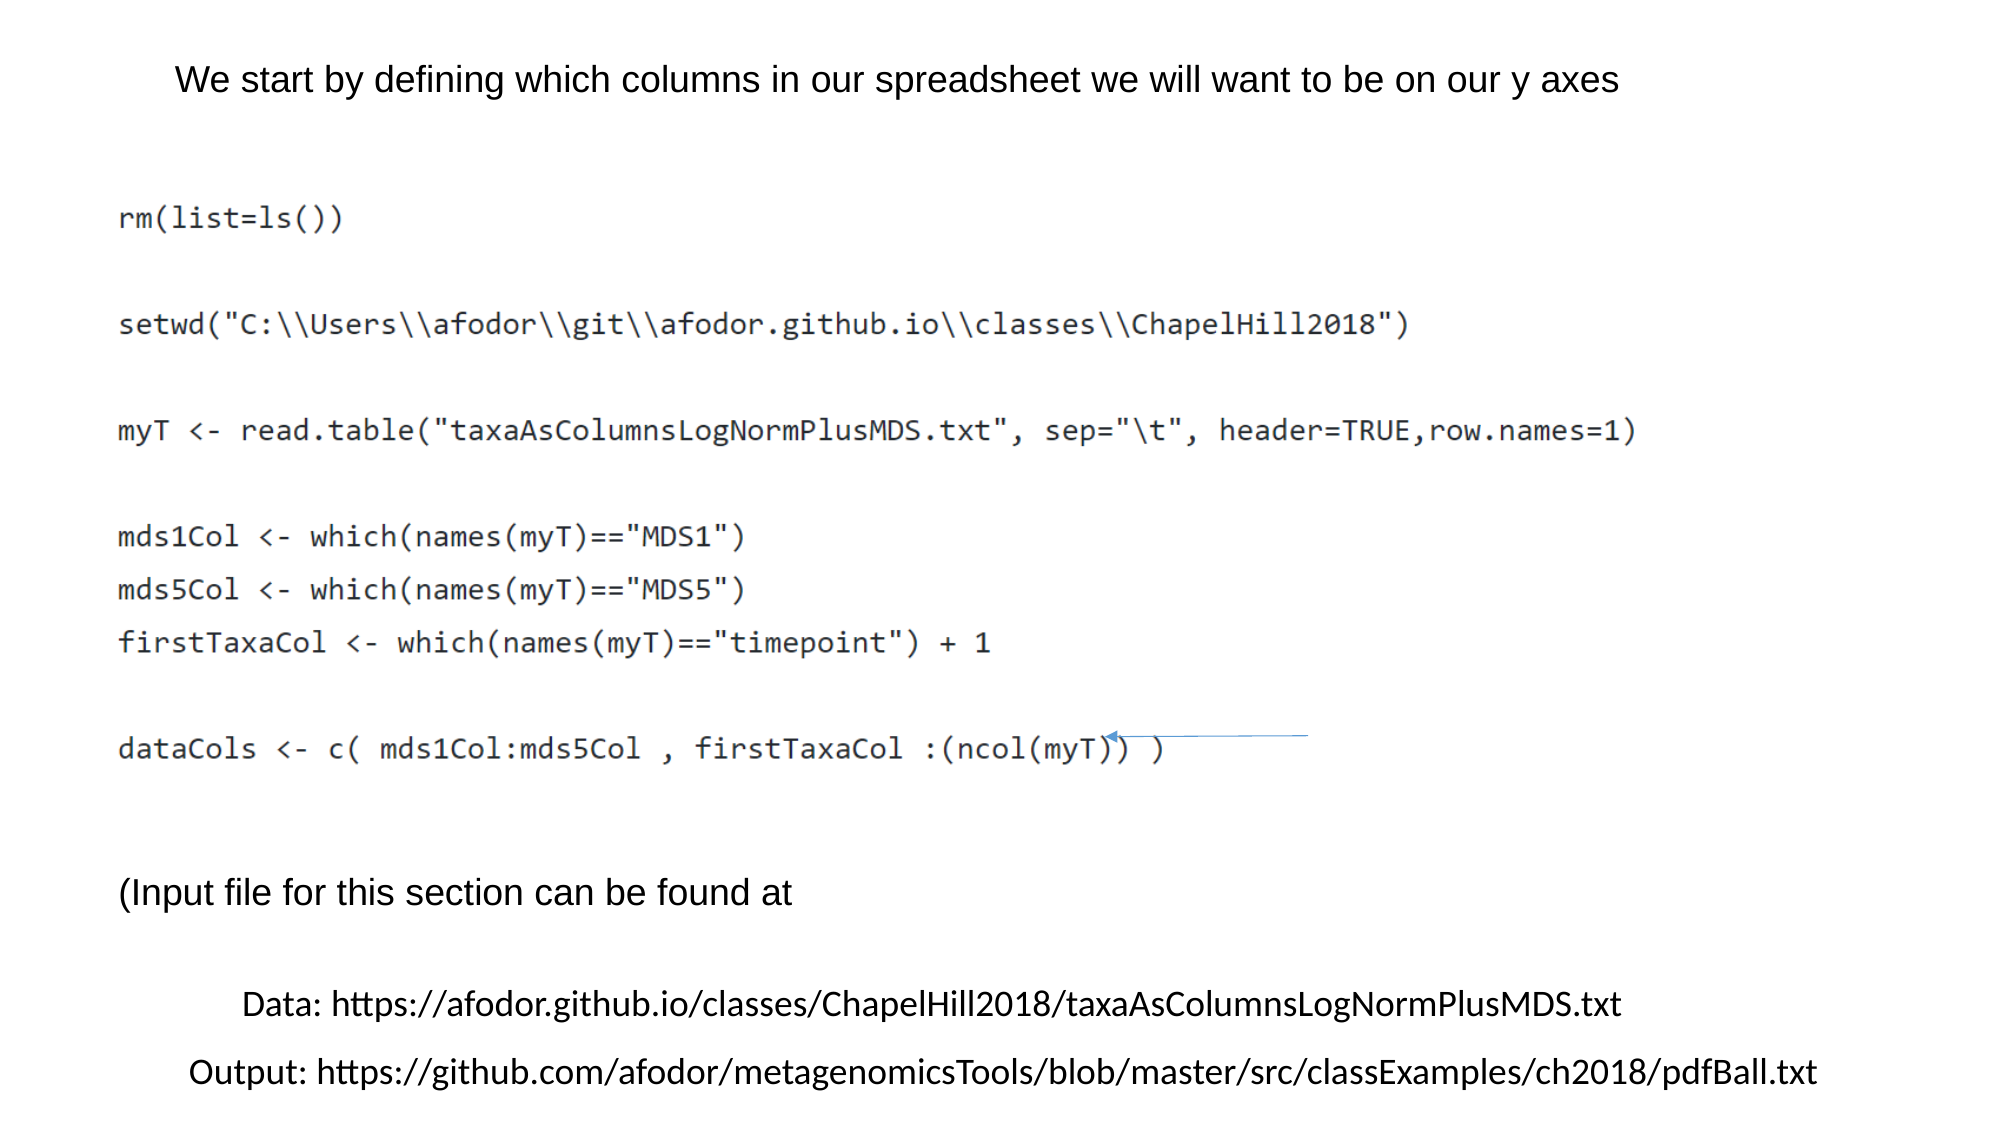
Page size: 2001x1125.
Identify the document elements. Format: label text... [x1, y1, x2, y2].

text_box We start by defining which columns in our spreadsheet we will want to be on our y axes [160, 47, 1636, 108]
text_box (Input file for this section can be found at [103, 861, 819, 921]
text_box Data: https://afodor.github.io/classes/ChapelHill2018/taxaAsColumnsLogNormPlusMDS.txt [227, 972, 1639, 1032]
picture [86, 175, 1687, 774]
text_box Output: https://github.com/afodor/metagenomicsTools/blob/master/src/classExamples/ch2018/pdfBall.txt [174, 1039, 1938, 1099]
